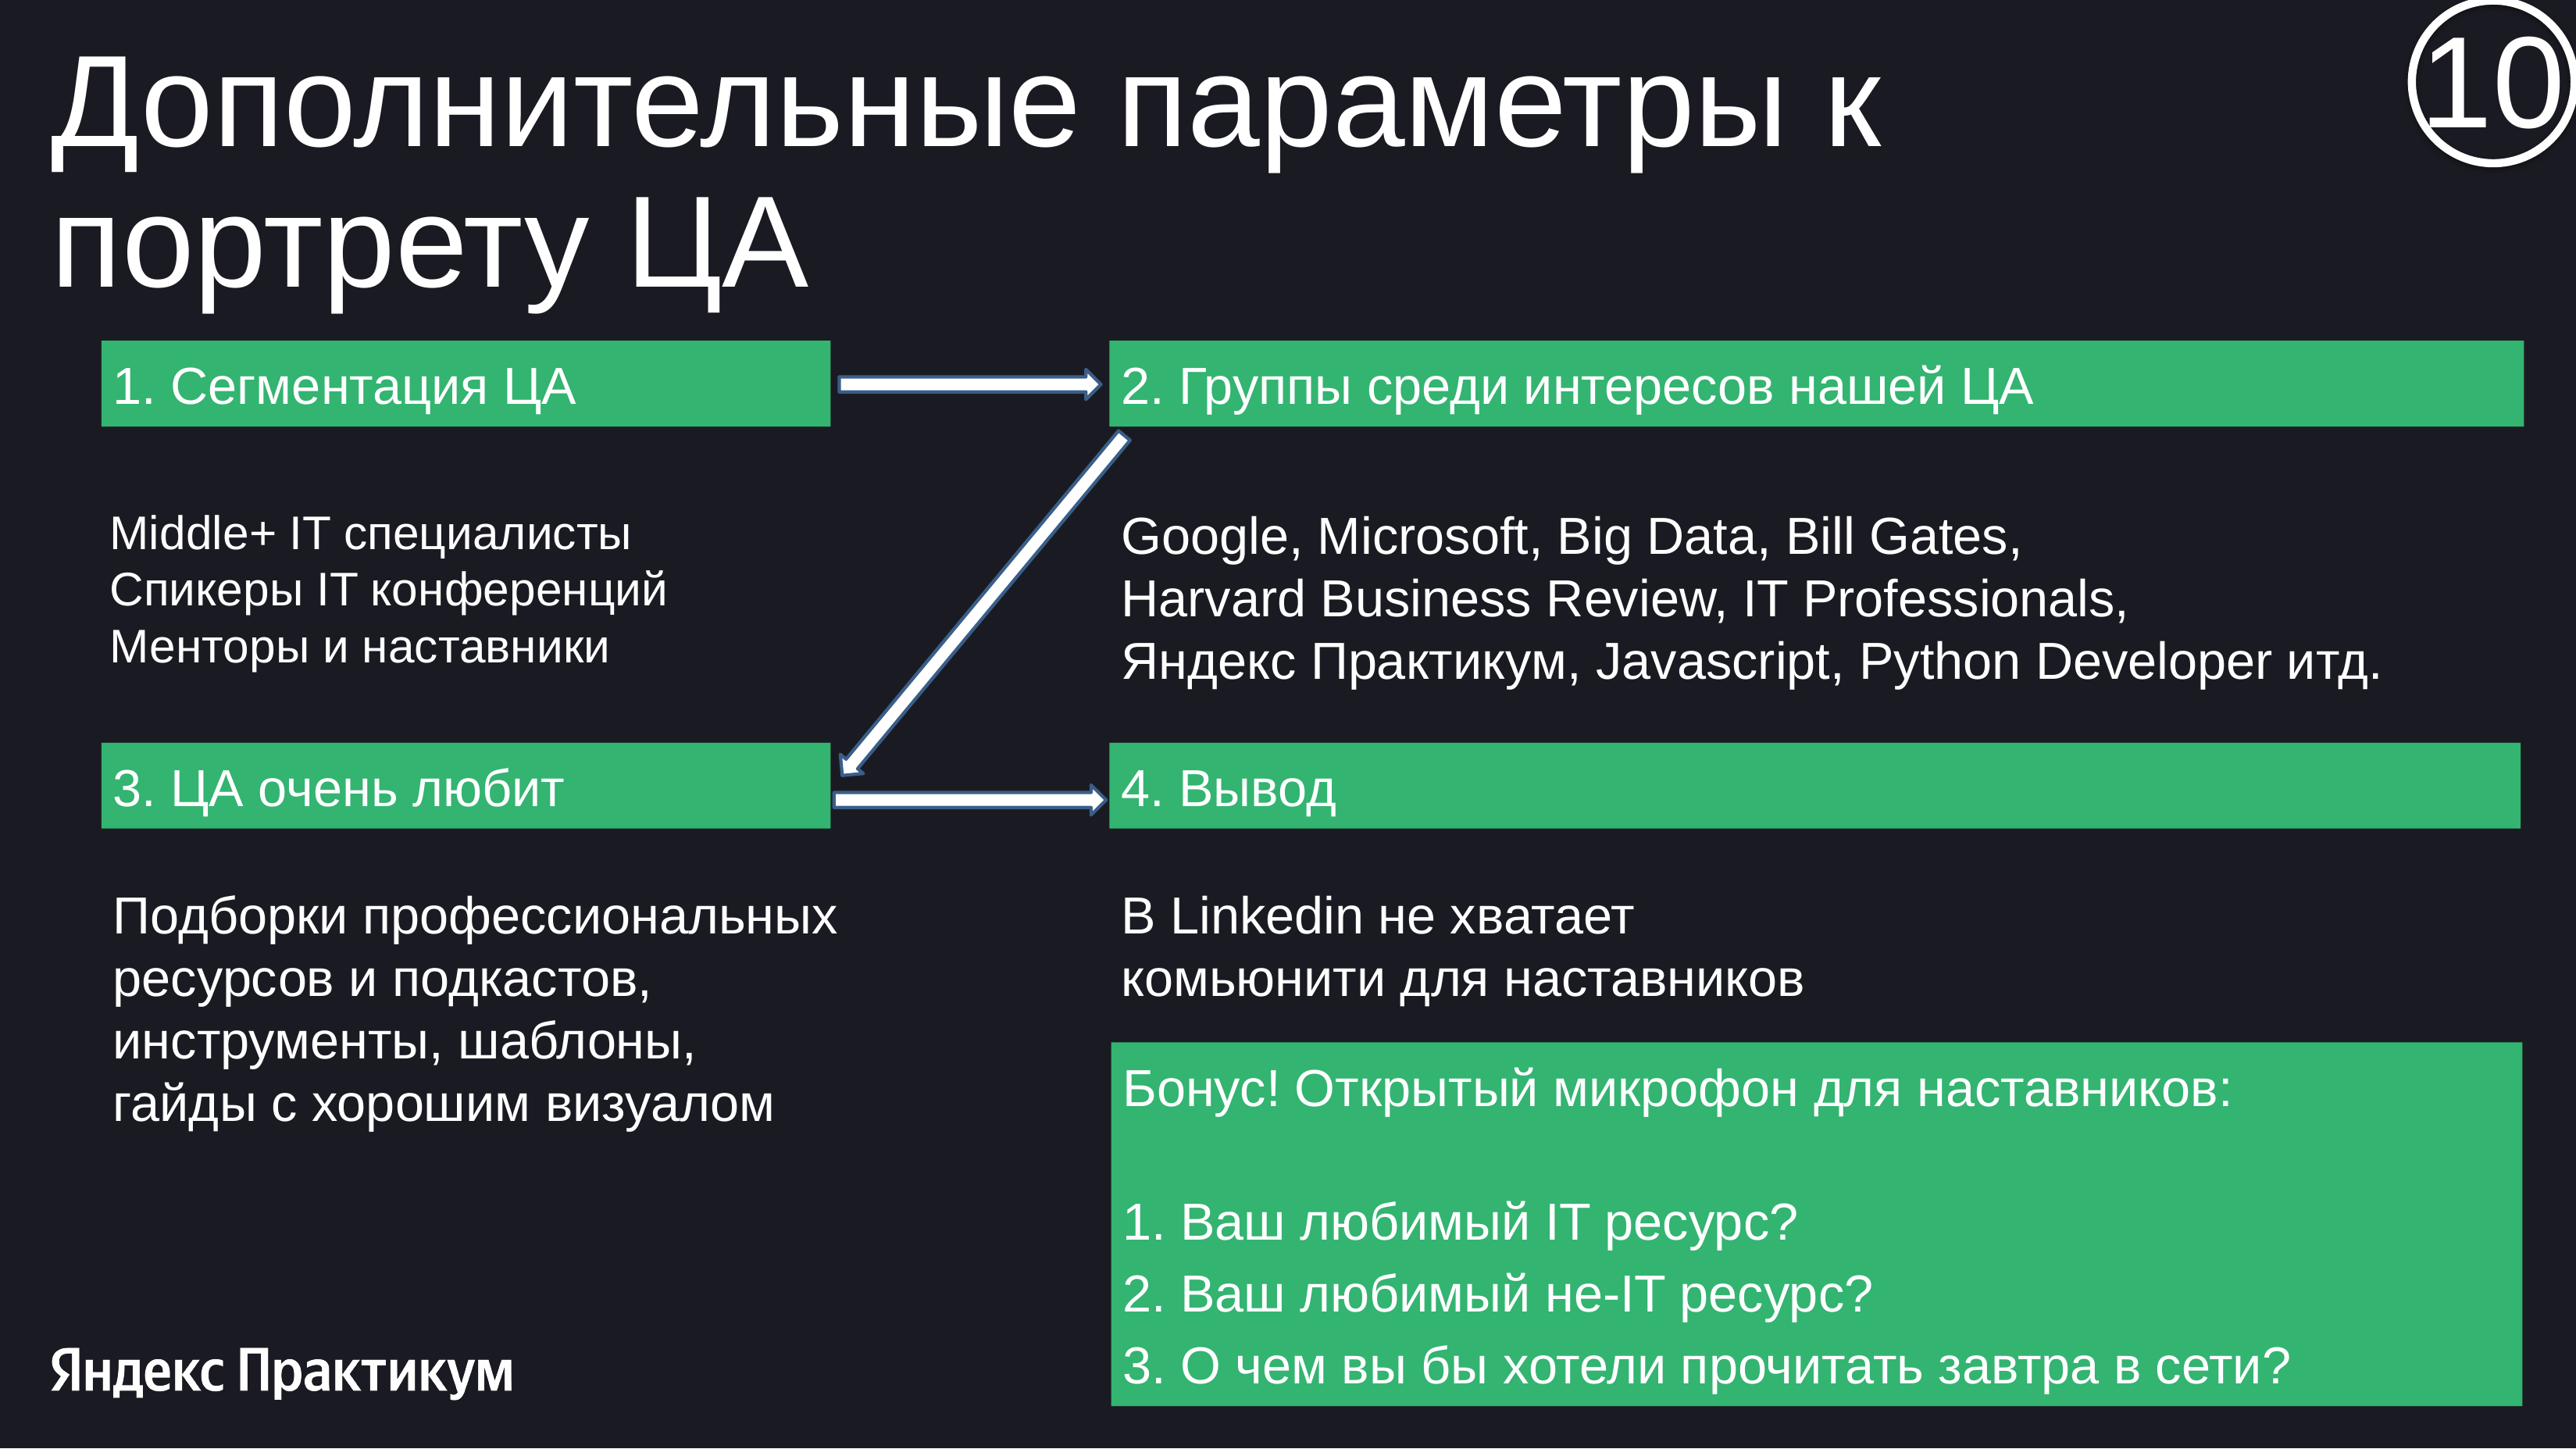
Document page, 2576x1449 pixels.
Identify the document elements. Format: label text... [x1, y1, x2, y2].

text_box Бонус! Открытый микрофон для наставников: 1. Ваш любимый IT ресурс? 2. Ваш любимый не-IT ресурс? 3. О чем вы бы хотели прочитать завтра в сети? [1111, 1042, 2523, 1407]
text_box 1. Сегментация ЦА [101, 341, 831, 427]
text_box Middle+ IT специалисты Спикеры IT конференций Менторы и наставники [98, 428, 872, 684]
text_box [840, 430, 1130, 776]
picture [51, 1347, 512, 1401]
text_box В Linkedin не хватает комьюнити для наставников [1109, 869, 1839, 1046]
text_box 4. Вывод [1109, 742, 2521, 829]
text_box Google, Microsoft, Big Data, Bill Gates, Harvard Business Review, IT Professionals, Яндекс Практикум, Javascript, Python Developer итд. [1109, 428, 2521, 701]
text_box [833, 784, 1107, 816]
text_box 2. Группы среди интересов нашей ЦА [1109, 341, 2524, 427]
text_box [2410, 0, 2576, 164]
text_box Подборки профессиональных ресурсов и подкастов, инструменты, шаблоны, гайды с хорошим визуалом [101, 869, 881, 1144]
text_box 3. ЦА очень любит [101, 742, 831, 829]
text_box [839, 369, 1101, 400]
text_box Дополнительные параметры к портрету ЦА [51, 34, 1886, 341]
